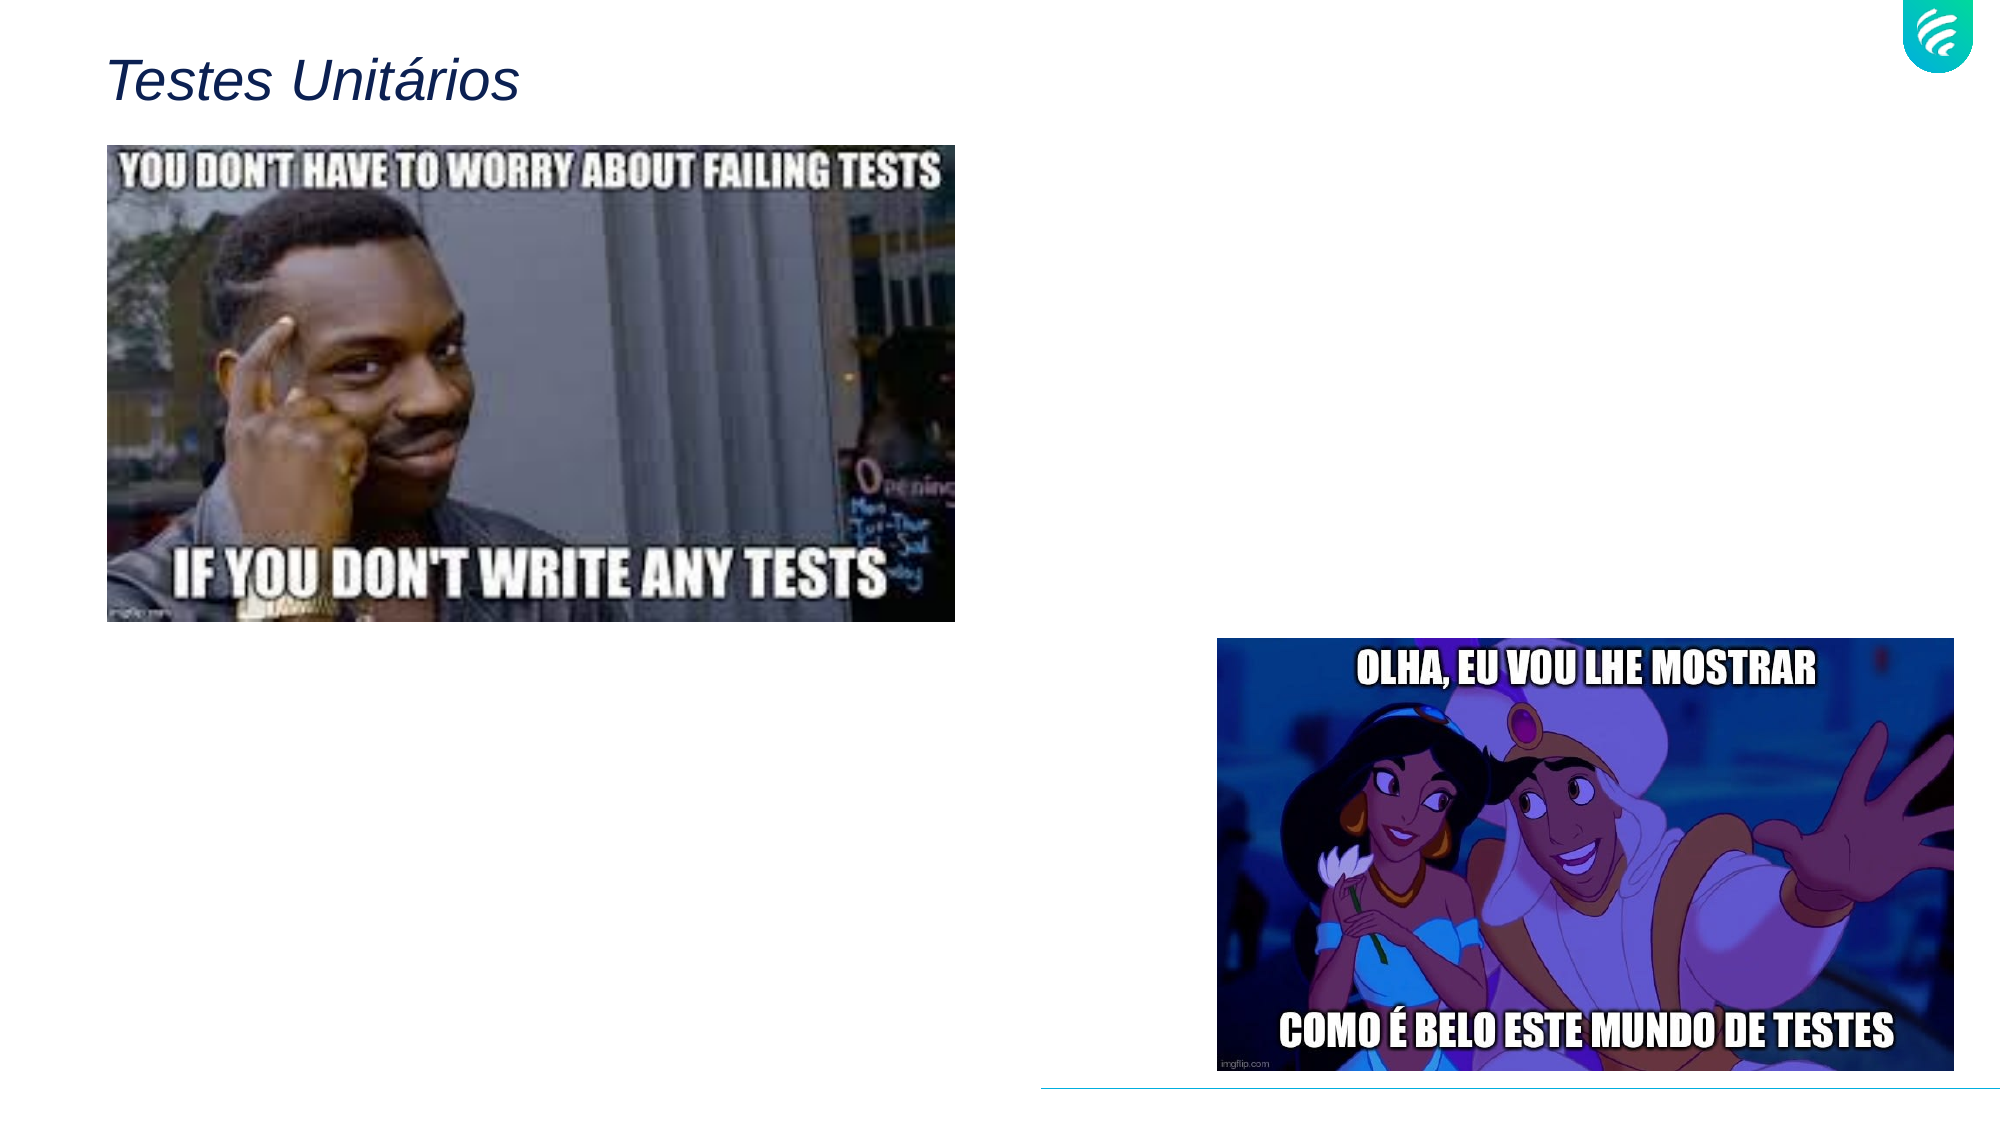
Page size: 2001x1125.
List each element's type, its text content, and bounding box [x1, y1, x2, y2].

title Testes Unitários [89, 43, 1893, 159]
picture [1217, 638, 1954, 1071]
picture [1917, 8, 1959, 56]
picture [107, 145, 956, 622]
